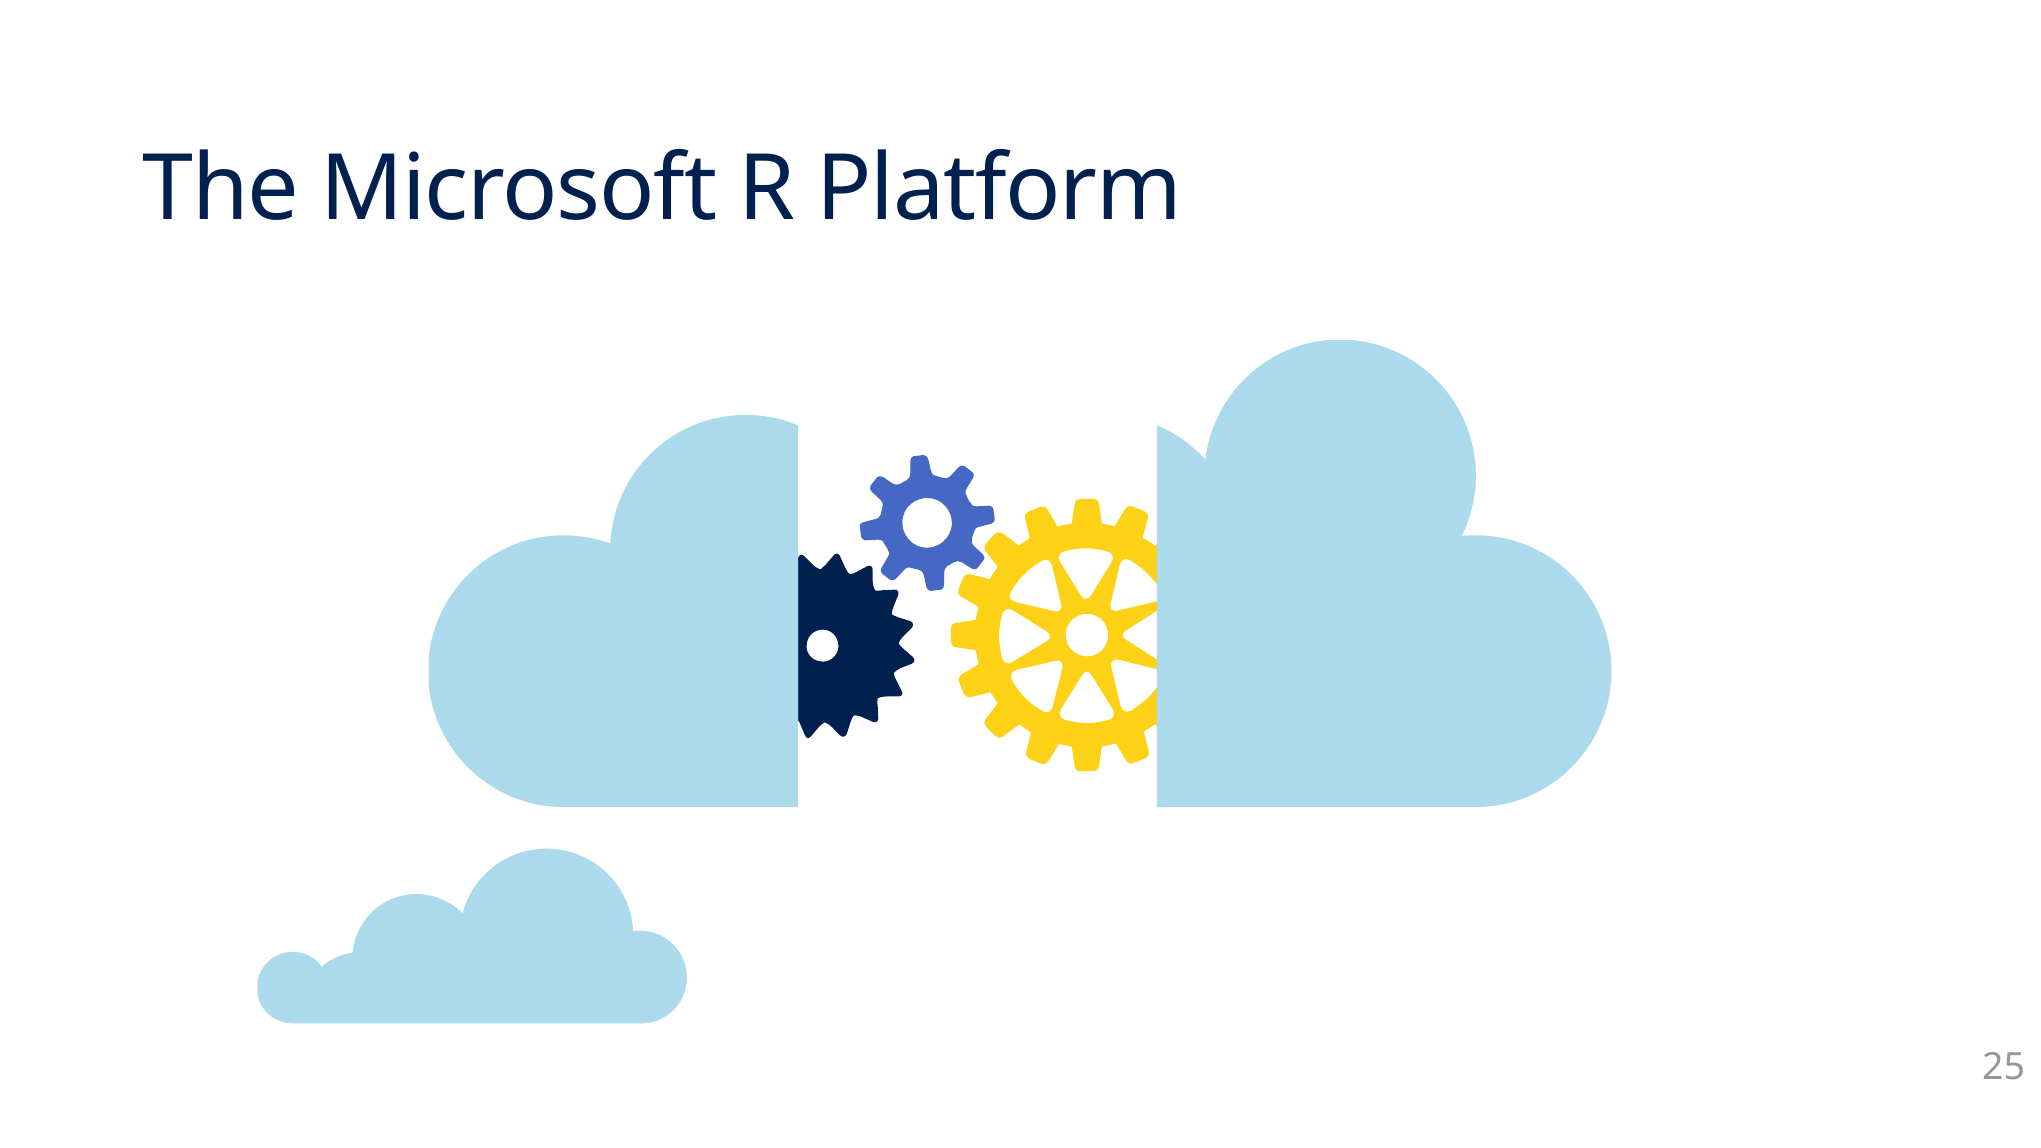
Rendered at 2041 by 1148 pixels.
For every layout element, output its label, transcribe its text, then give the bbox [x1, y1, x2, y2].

picture [428, 339, 1612, 808]
slide_number 25 [1890, 1036, 2041, 1099]
title The Microsoft R Platform [89, 48, 2041, 315]
picture [257, 848, 688, 1025]
